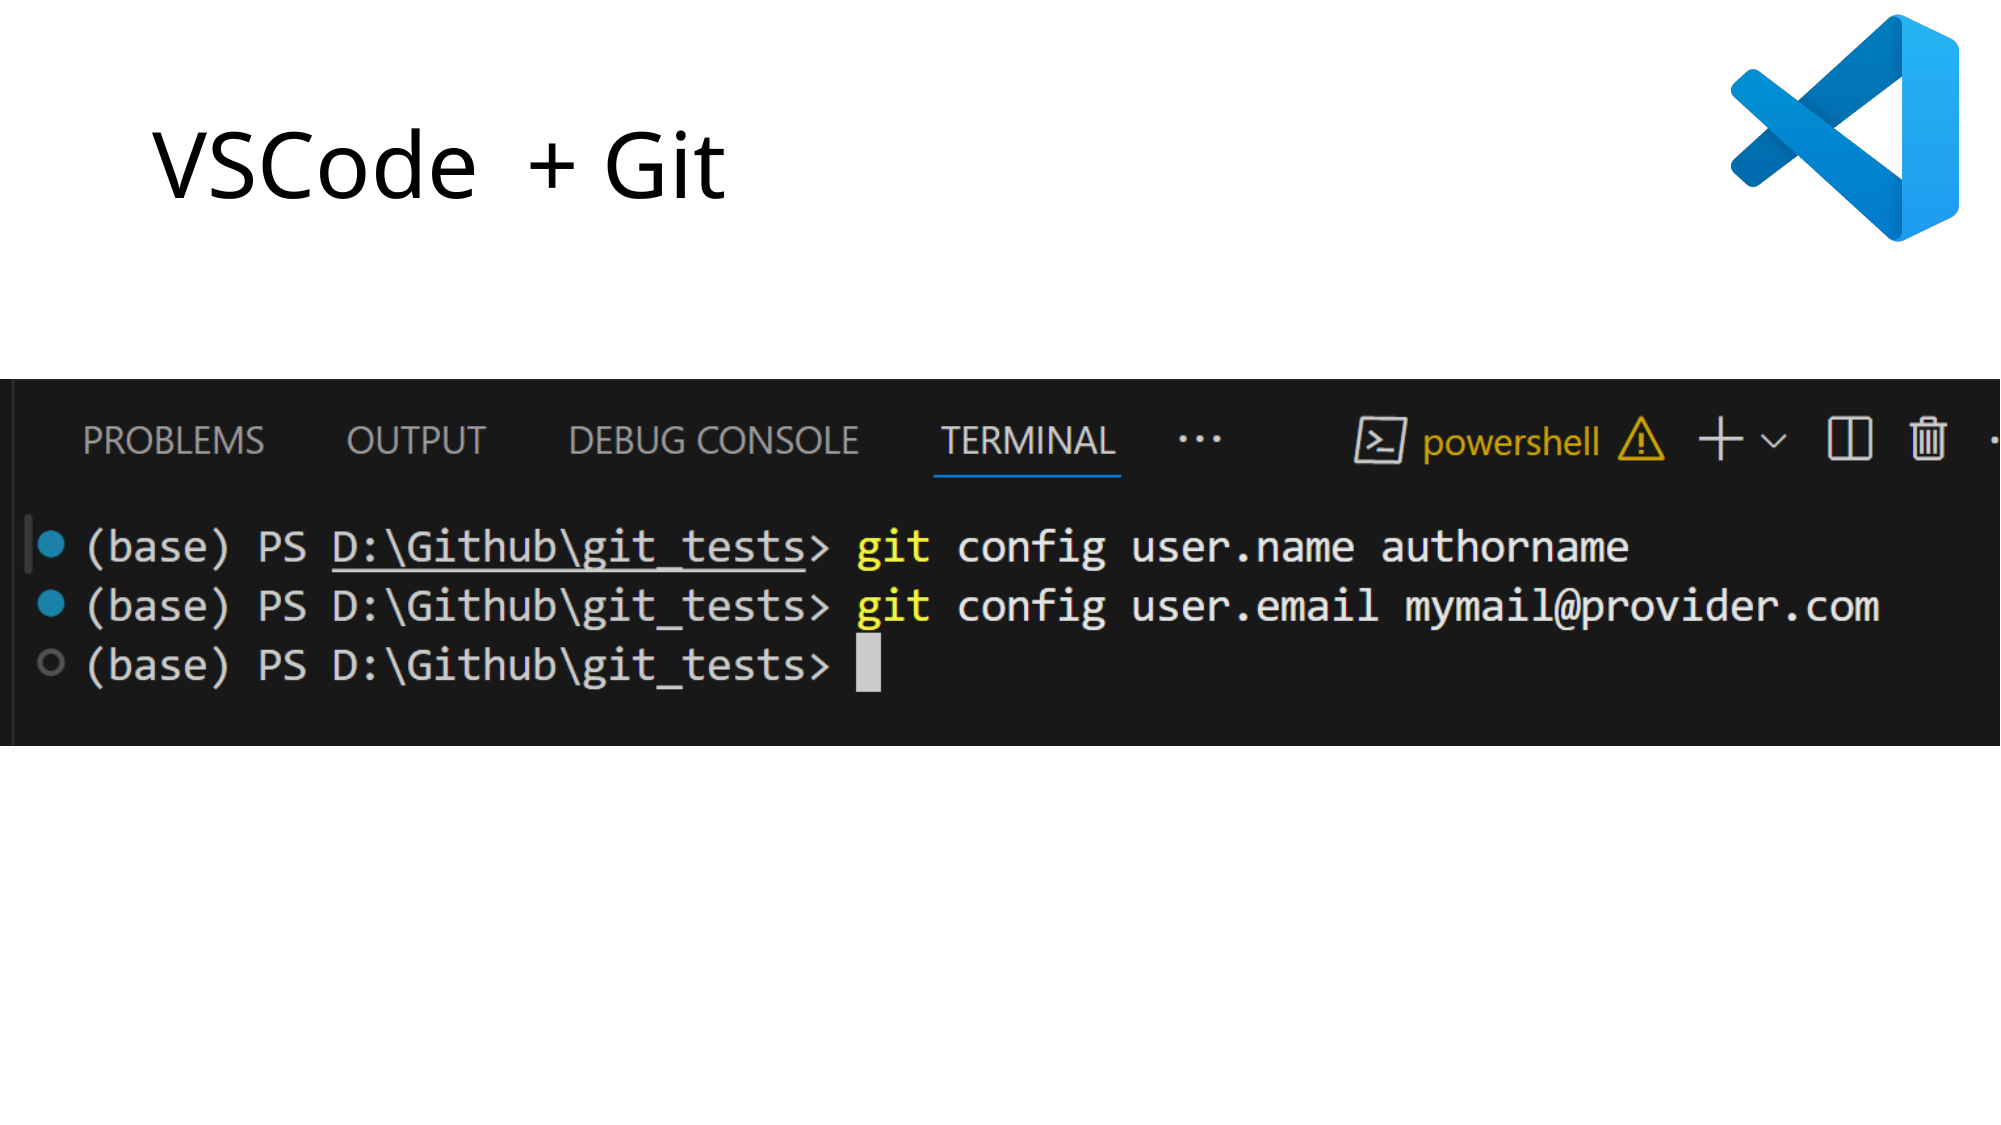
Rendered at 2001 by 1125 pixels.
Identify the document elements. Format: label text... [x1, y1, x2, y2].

picture [0, 378, 2000, 747]
title VSCode + Git [137, 59, 1863, 278]
picture [1730, 14, 1959, 243]
